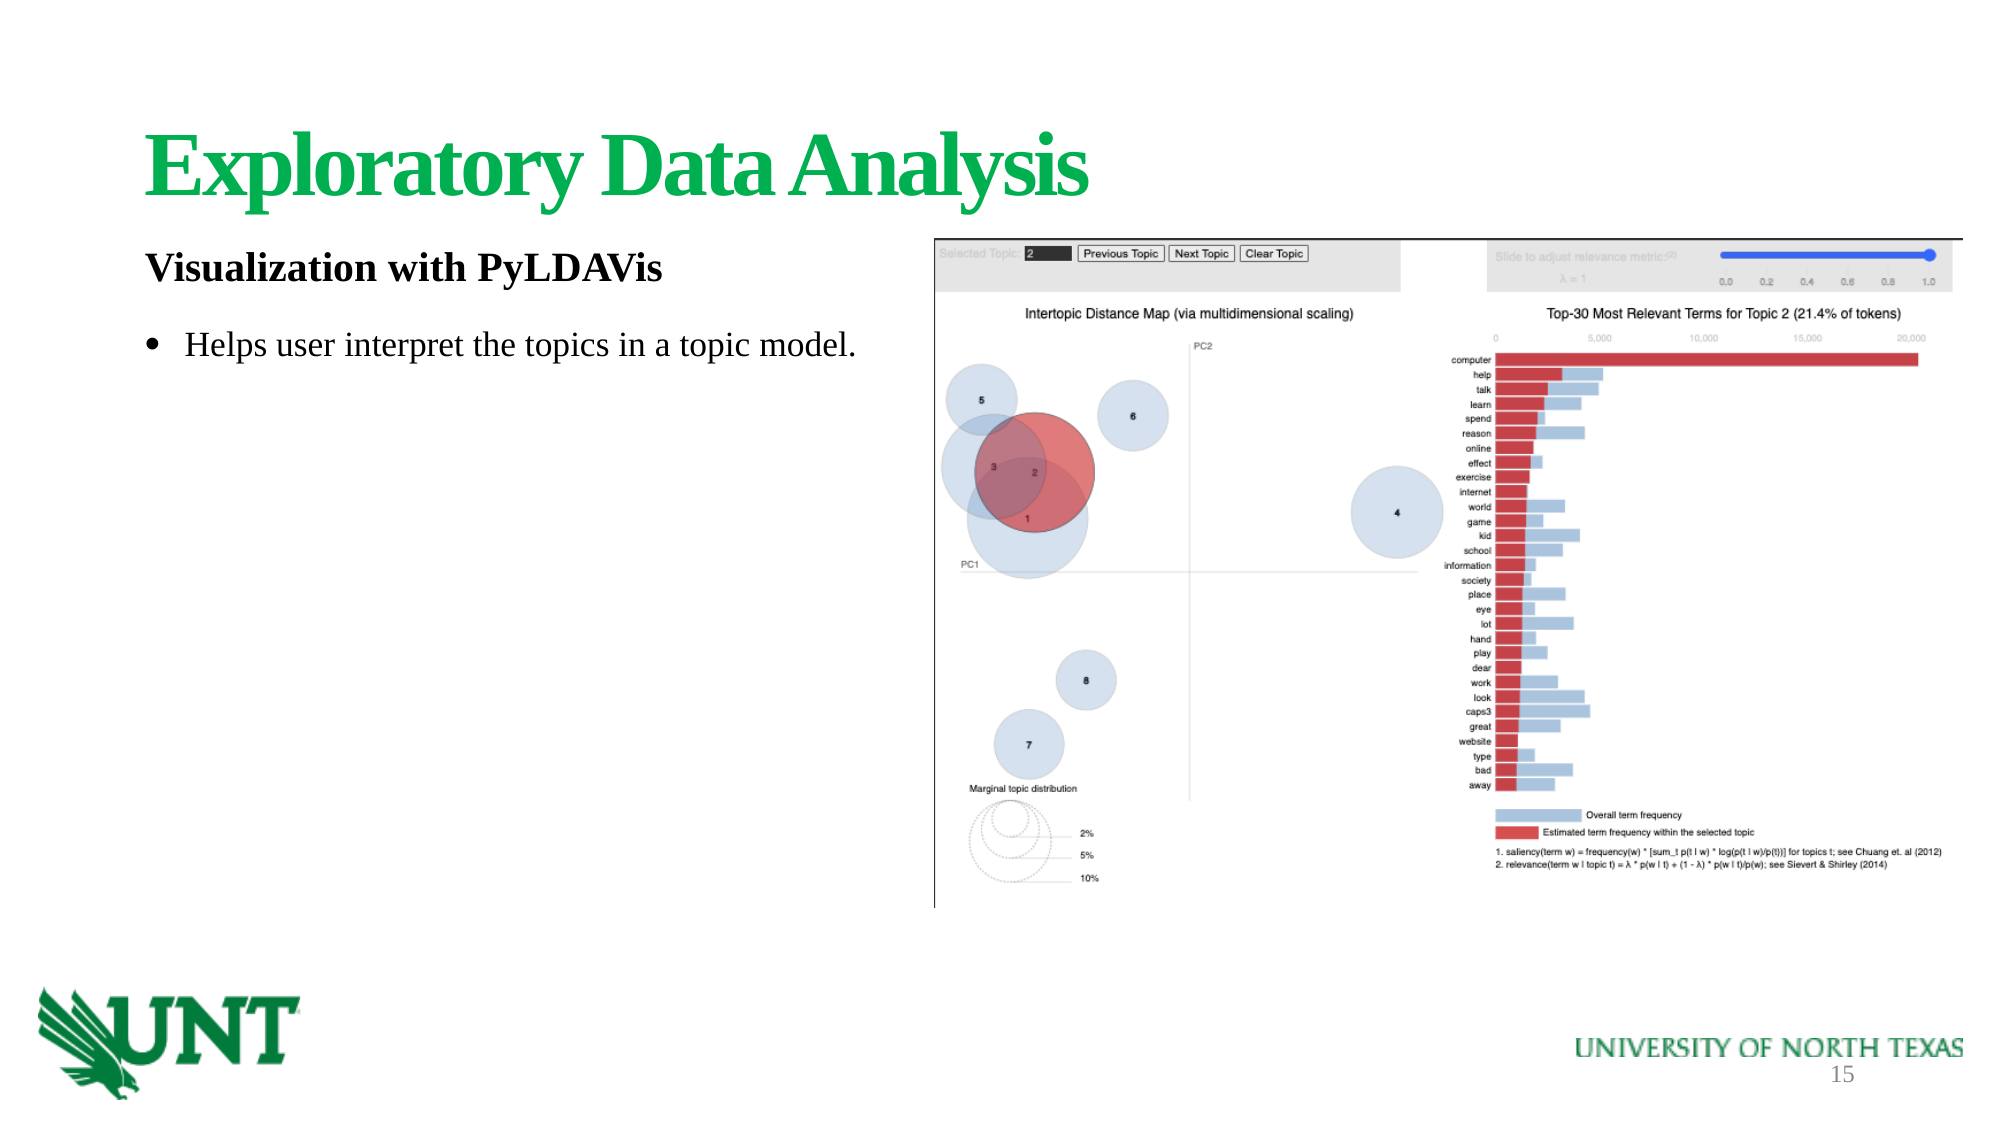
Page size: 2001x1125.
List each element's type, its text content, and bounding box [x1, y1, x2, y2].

picture [934, 237, 1964, 908]
list Visualization with PyLDAVis Helps user interpret the topics in a topic model. [136, 237, 911, 953]
slide_number 15 [1819, 1058, 1863, 1094]
title Exploratory Data Analysis [136, 59, 1863, 278]
picture [37, 986, 301, 1100]
picture [1575, 1037, 1963, 1058]
